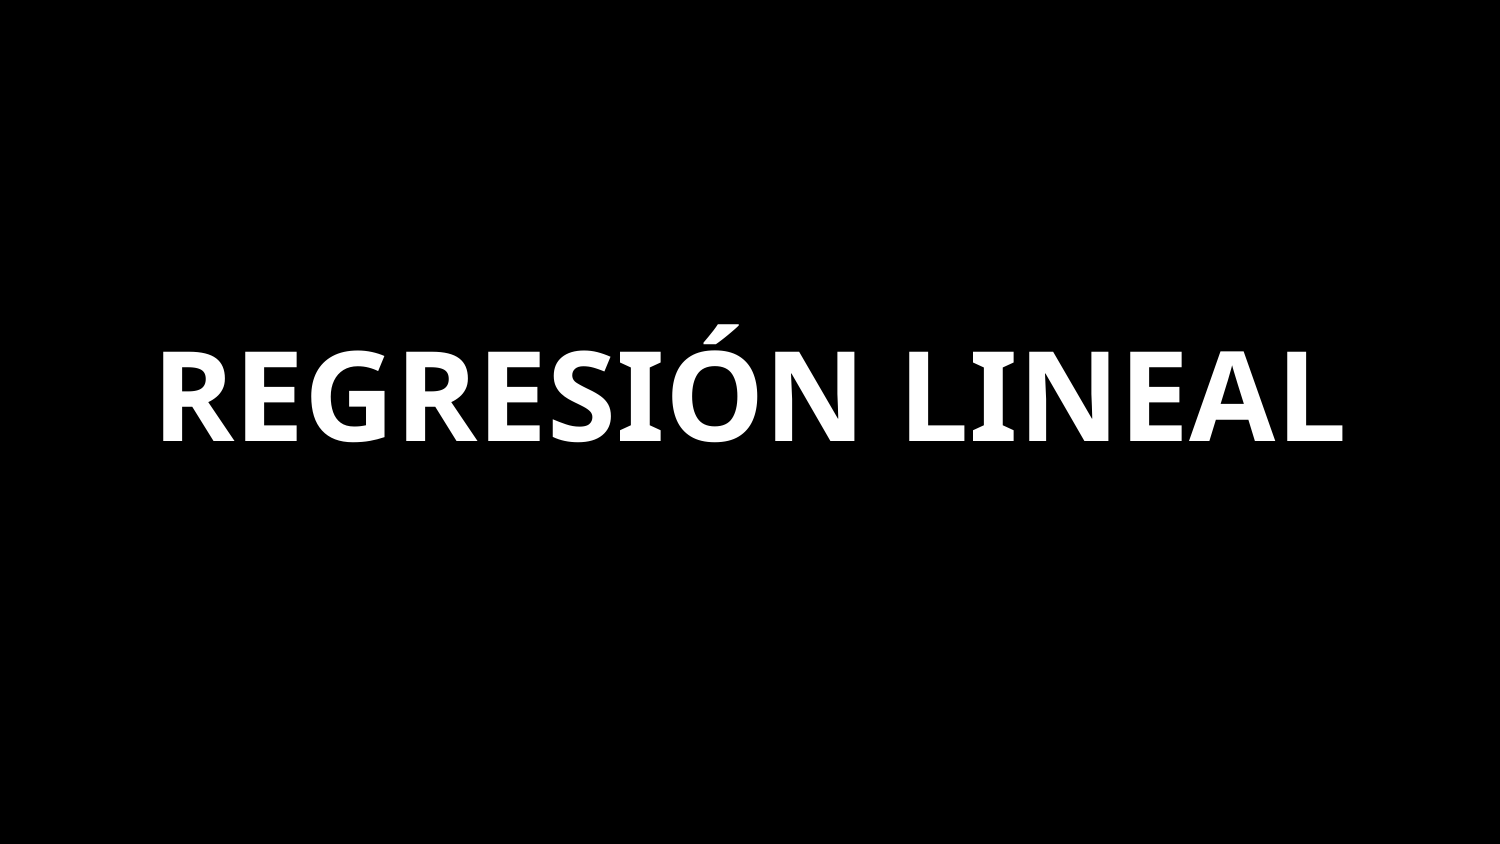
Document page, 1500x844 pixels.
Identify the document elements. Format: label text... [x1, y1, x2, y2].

title REGRESIÓN LINEAL [132, 301, 1368, 542]
